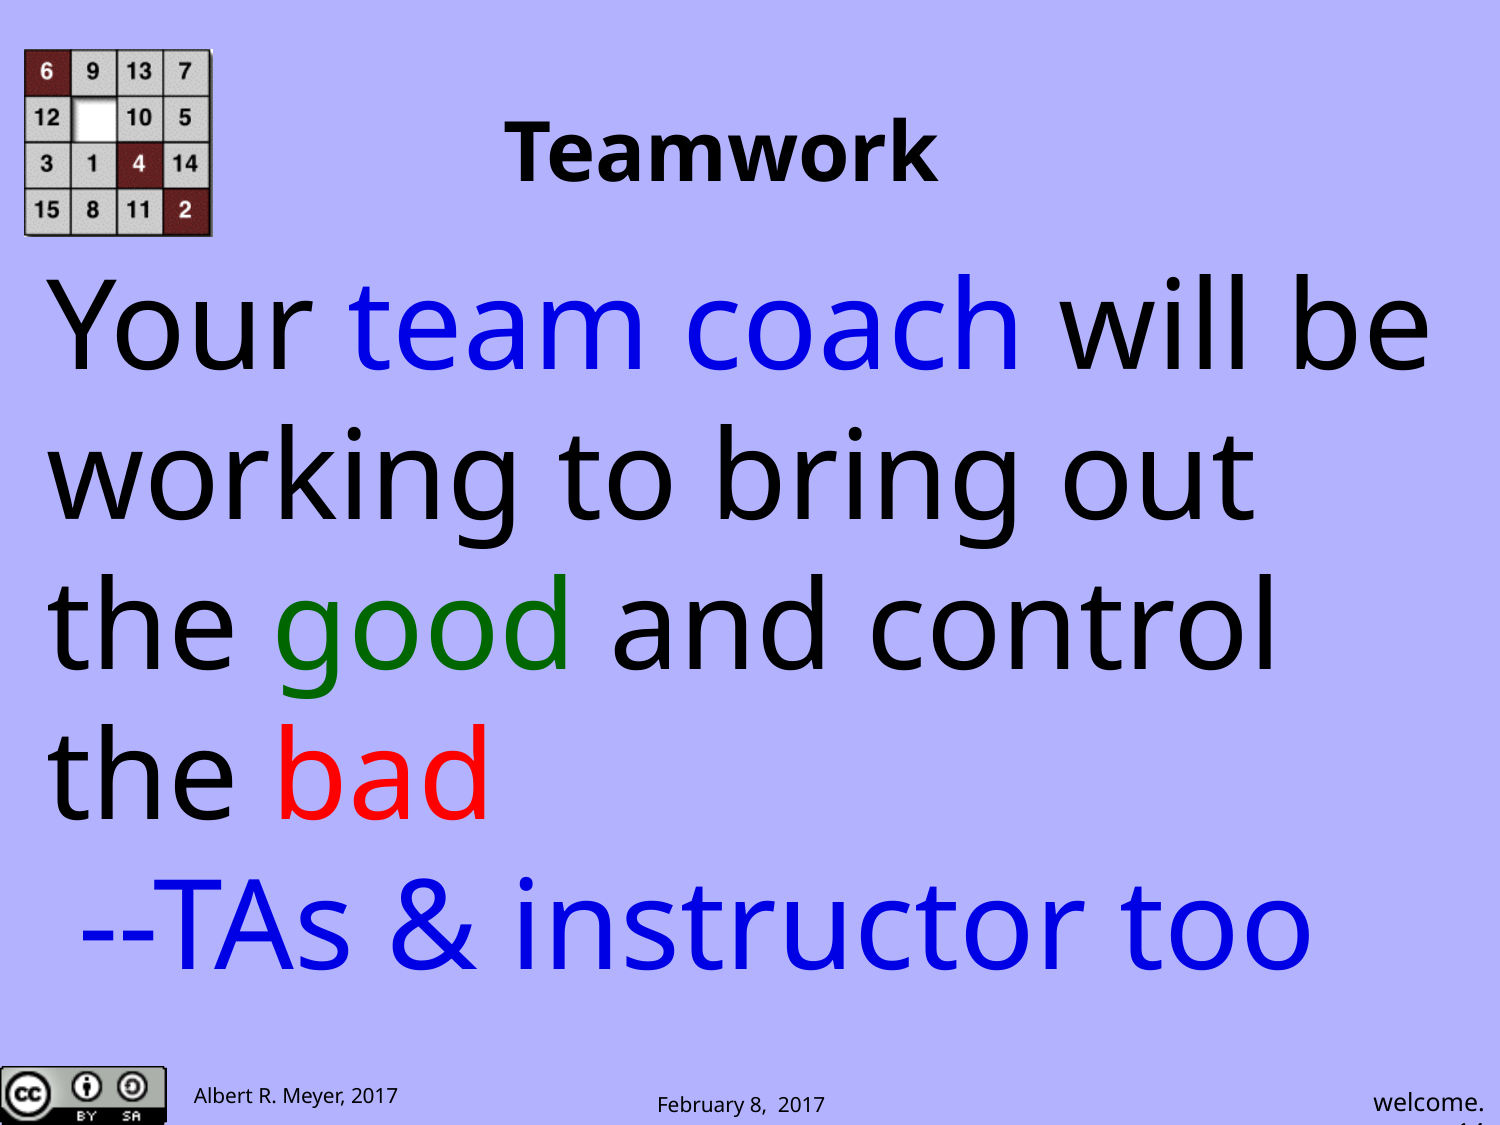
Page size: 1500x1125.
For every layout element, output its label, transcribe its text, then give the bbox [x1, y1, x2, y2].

picture [24, 49, 213, 237]
text_box Your team coach will be working to bring out the good and control the bad --TAs & instructor too [31, 237, 1473, 1003]
picture [0, 1066, 167, 1125]
slide_number welcome.14 [1338, 1078, 1500, 1125]
title Teamwork [237, 49, 1207, 237]
